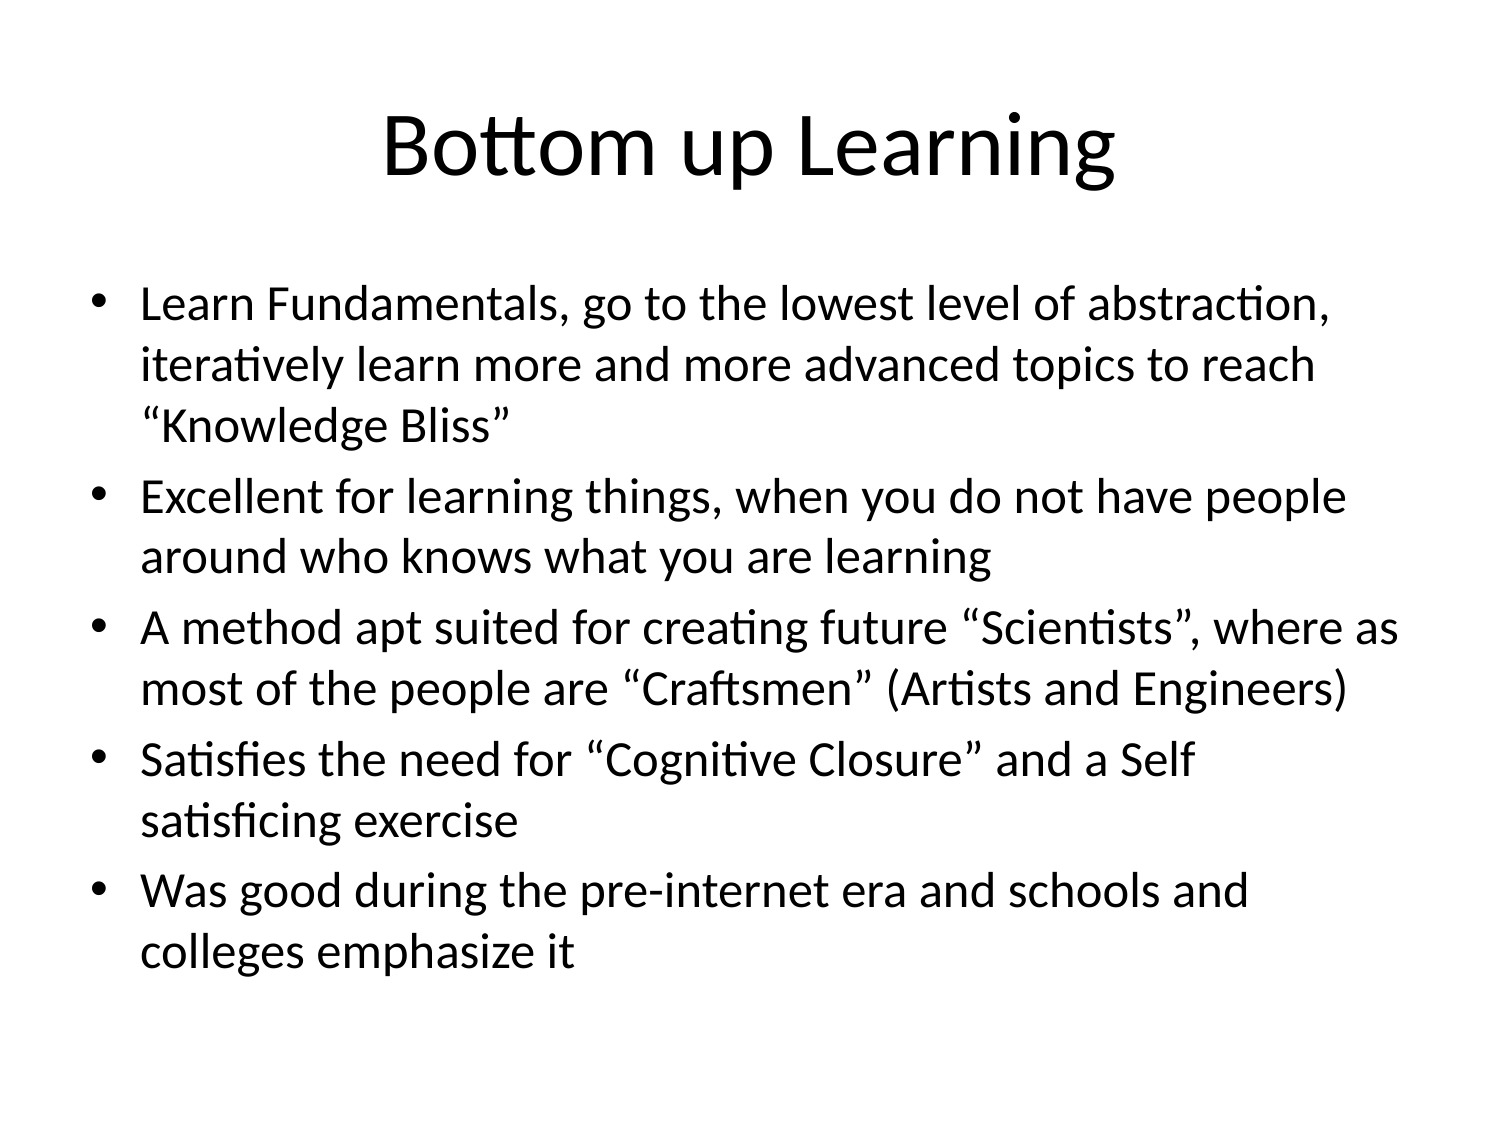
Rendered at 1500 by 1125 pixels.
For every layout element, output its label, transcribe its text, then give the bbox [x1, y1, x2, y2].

list Learn Fundamentals, go to the lowest level of abstraction, iteratively learn more and more advanced topics to reach “Knowledge Bliss” Excellent for learning things, when you do not have people around who knows what you are learning A method apt suited for creating future “Scientists”, where as most of the people are “Craftsmen” (Artists and Engineers) Satisfies the need for “Cognitive Closure” and a Self satisficing exercise Was good during the pre-internet era and schools and colleges emphasize it [75, 262, 1425, 1005]
title Bottom up Learning [75, 45, 1425, 233]
